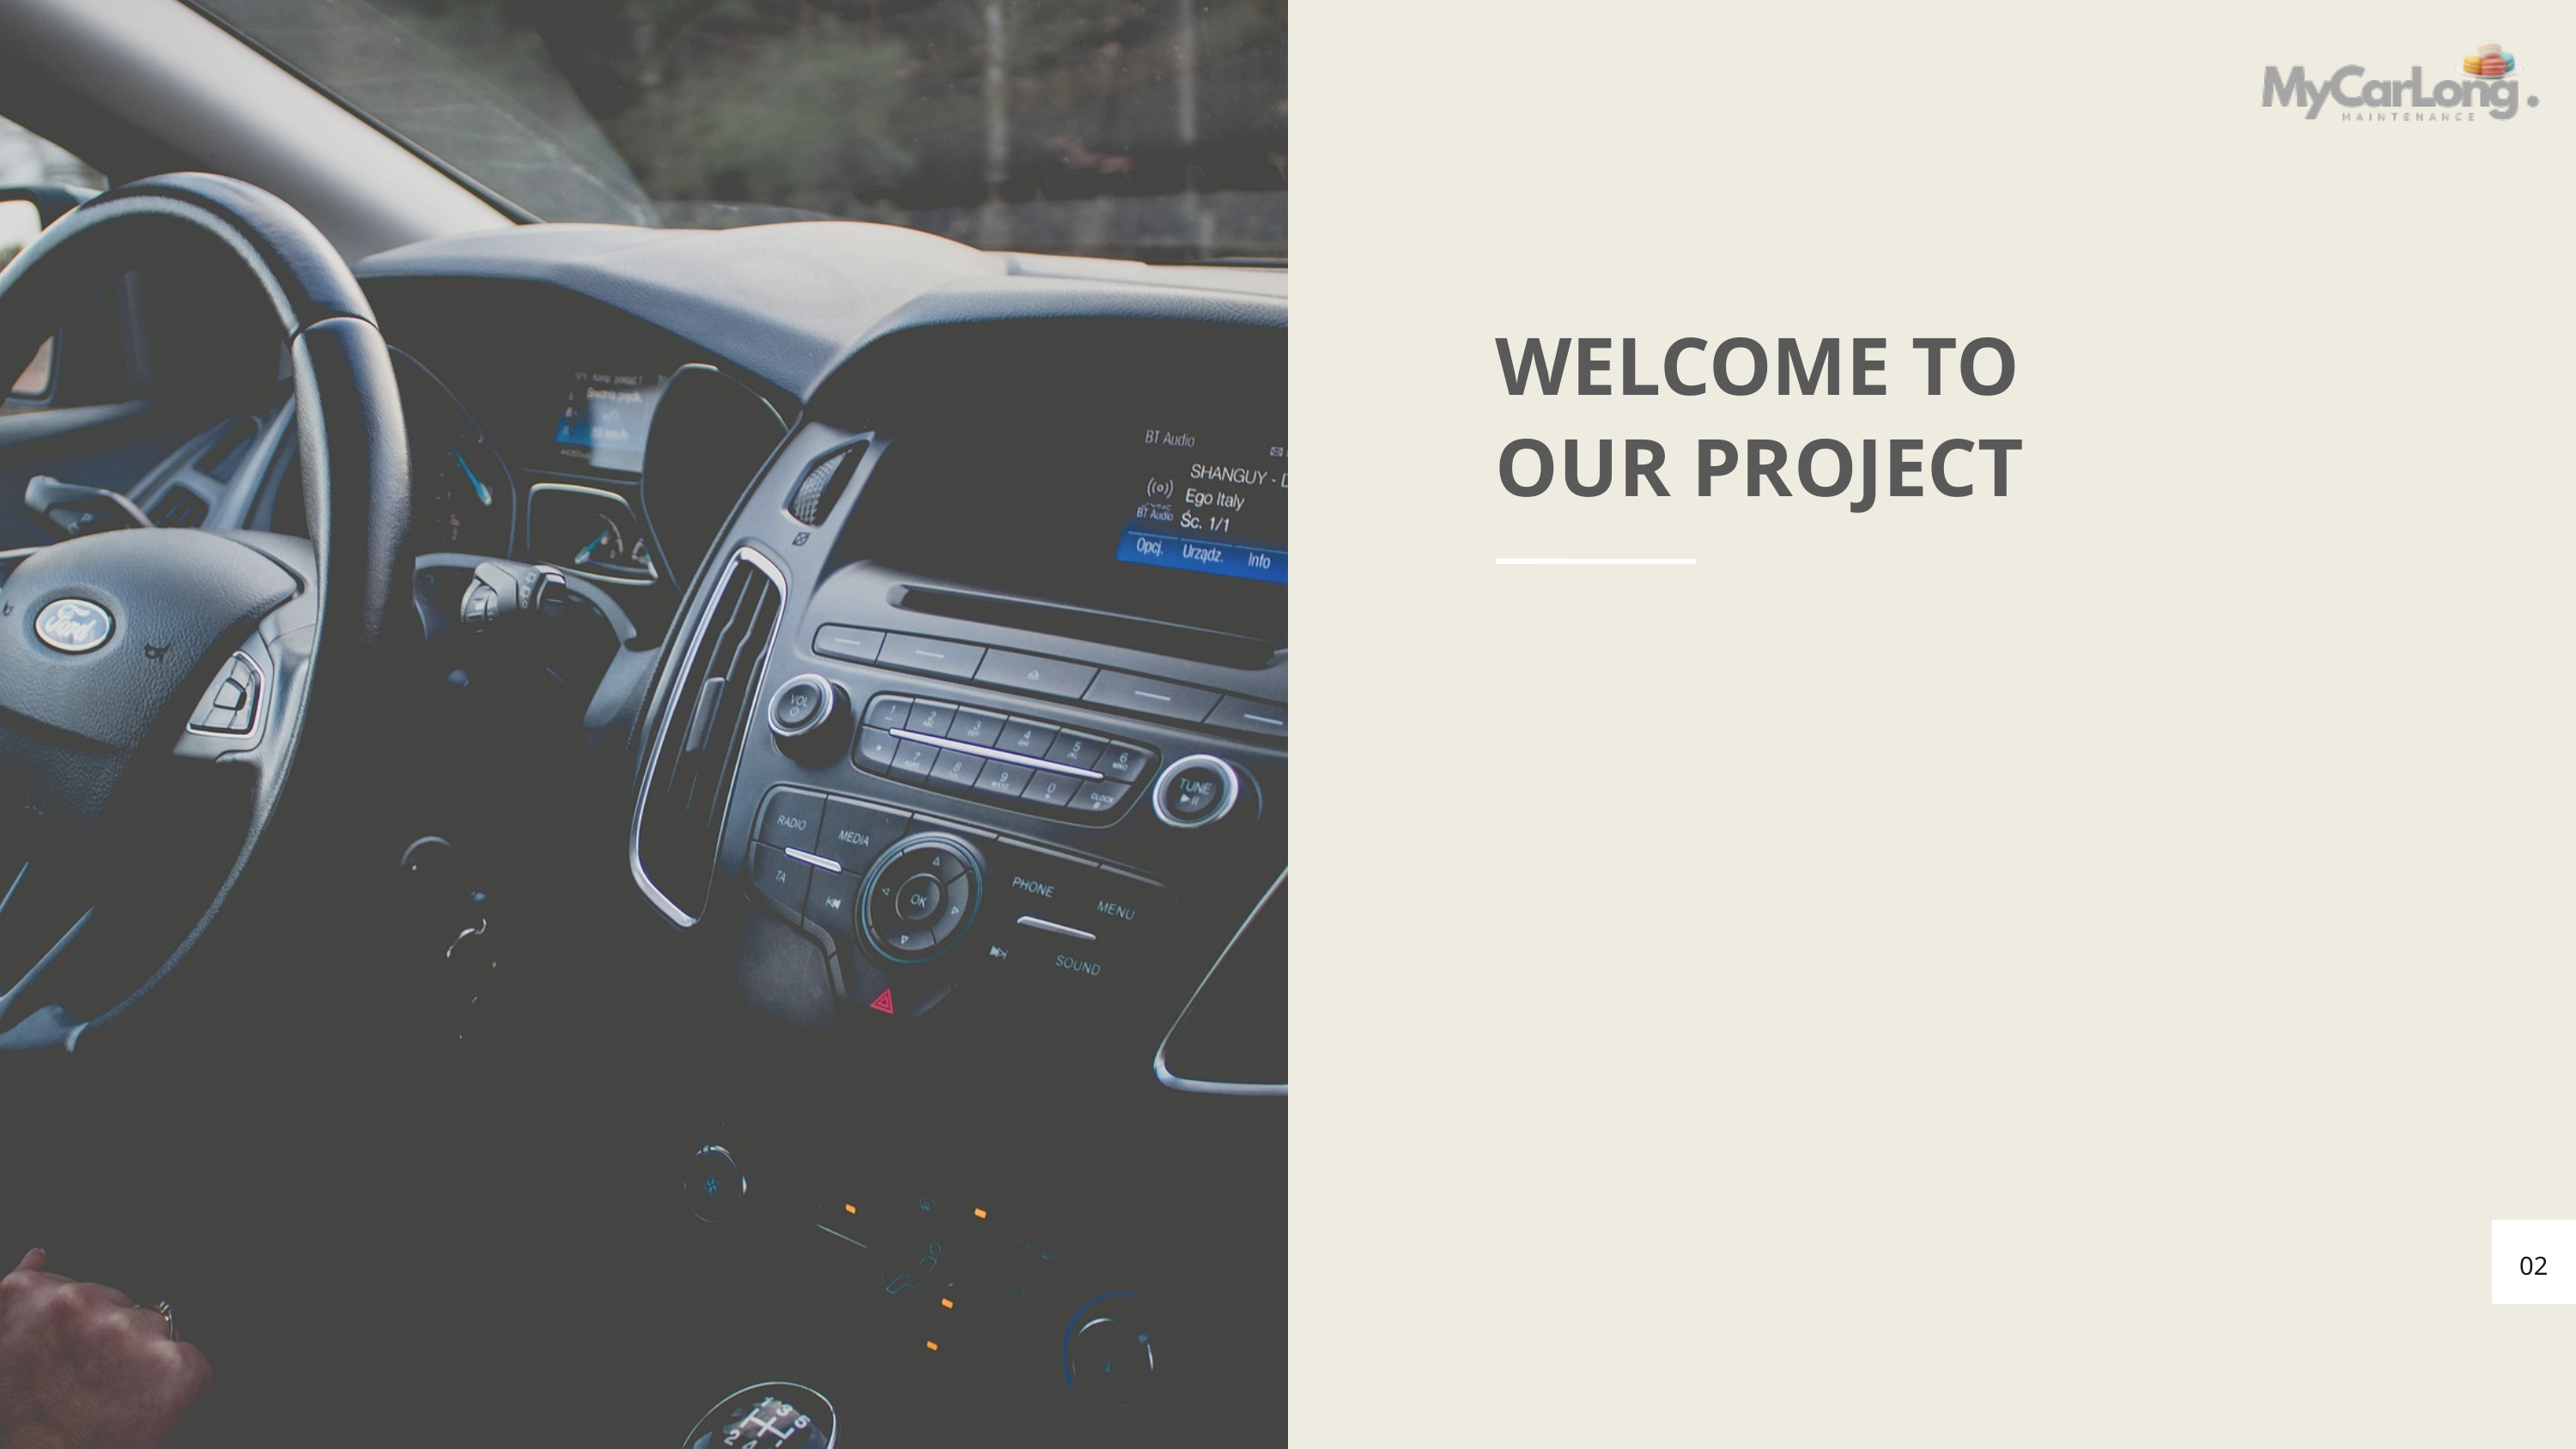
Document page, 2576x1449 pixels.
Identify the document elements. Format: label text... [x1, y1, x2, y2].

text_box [0, 0, 1289, 1449]
text_box WELCOME TO OUR PROJECT [1495, 310, 2207, 512]
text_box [2491, 1219, 2576, 1304]
picture [2222, 0, 2576, 274]
